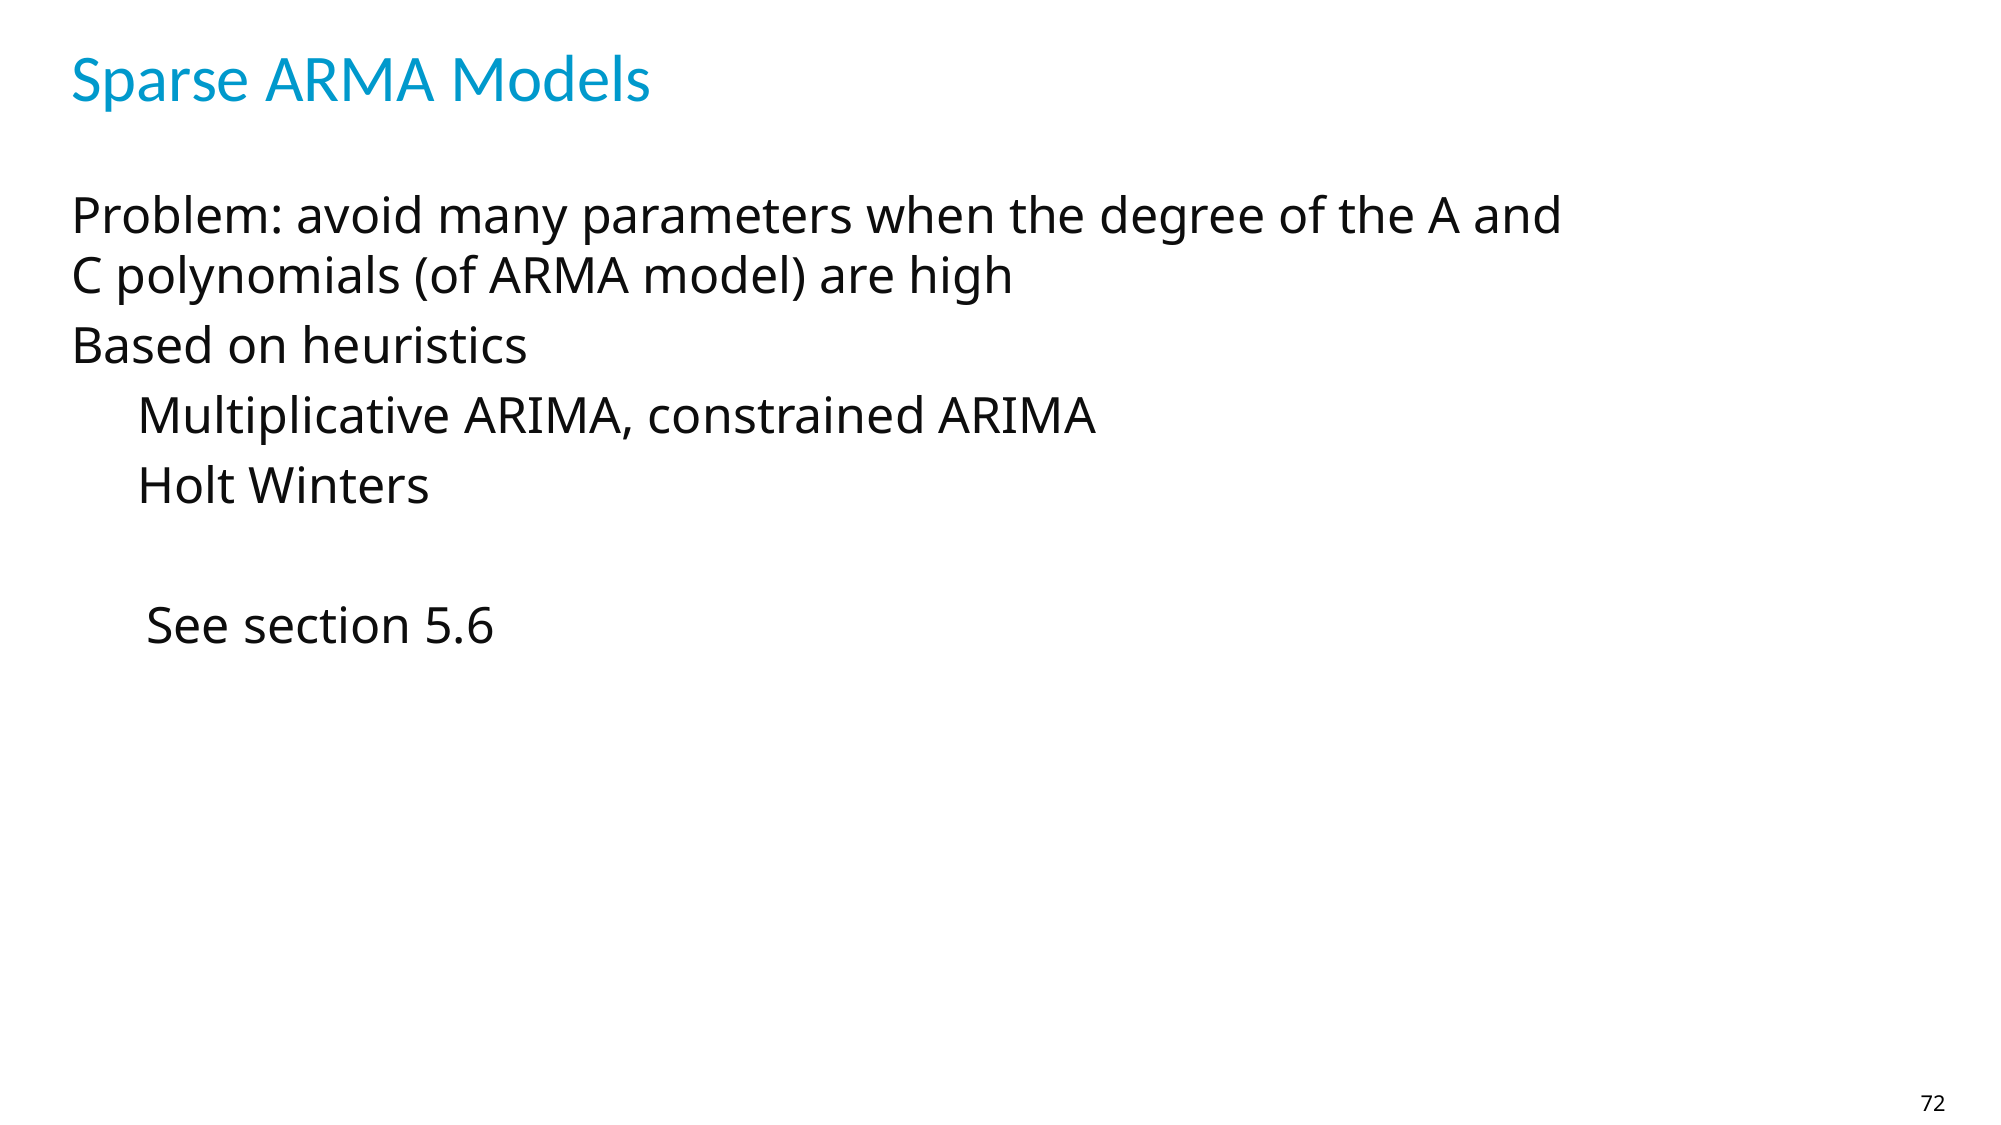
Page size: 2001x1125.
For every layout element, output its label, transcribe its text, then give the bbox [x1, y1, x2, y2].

footer 72 [1866, 1082, 2000, 1125]
title Sparse ARMA Models [56, 0, 1872, 150]
list Problem: avoid many parameters when the degree of the A and C polynomials (of ARMA model) are high Based on heuristics Multiplicative ARIMA, constrained ARIMA Holt Winters See section 5.6 [56, 175, 1604, 1110]
